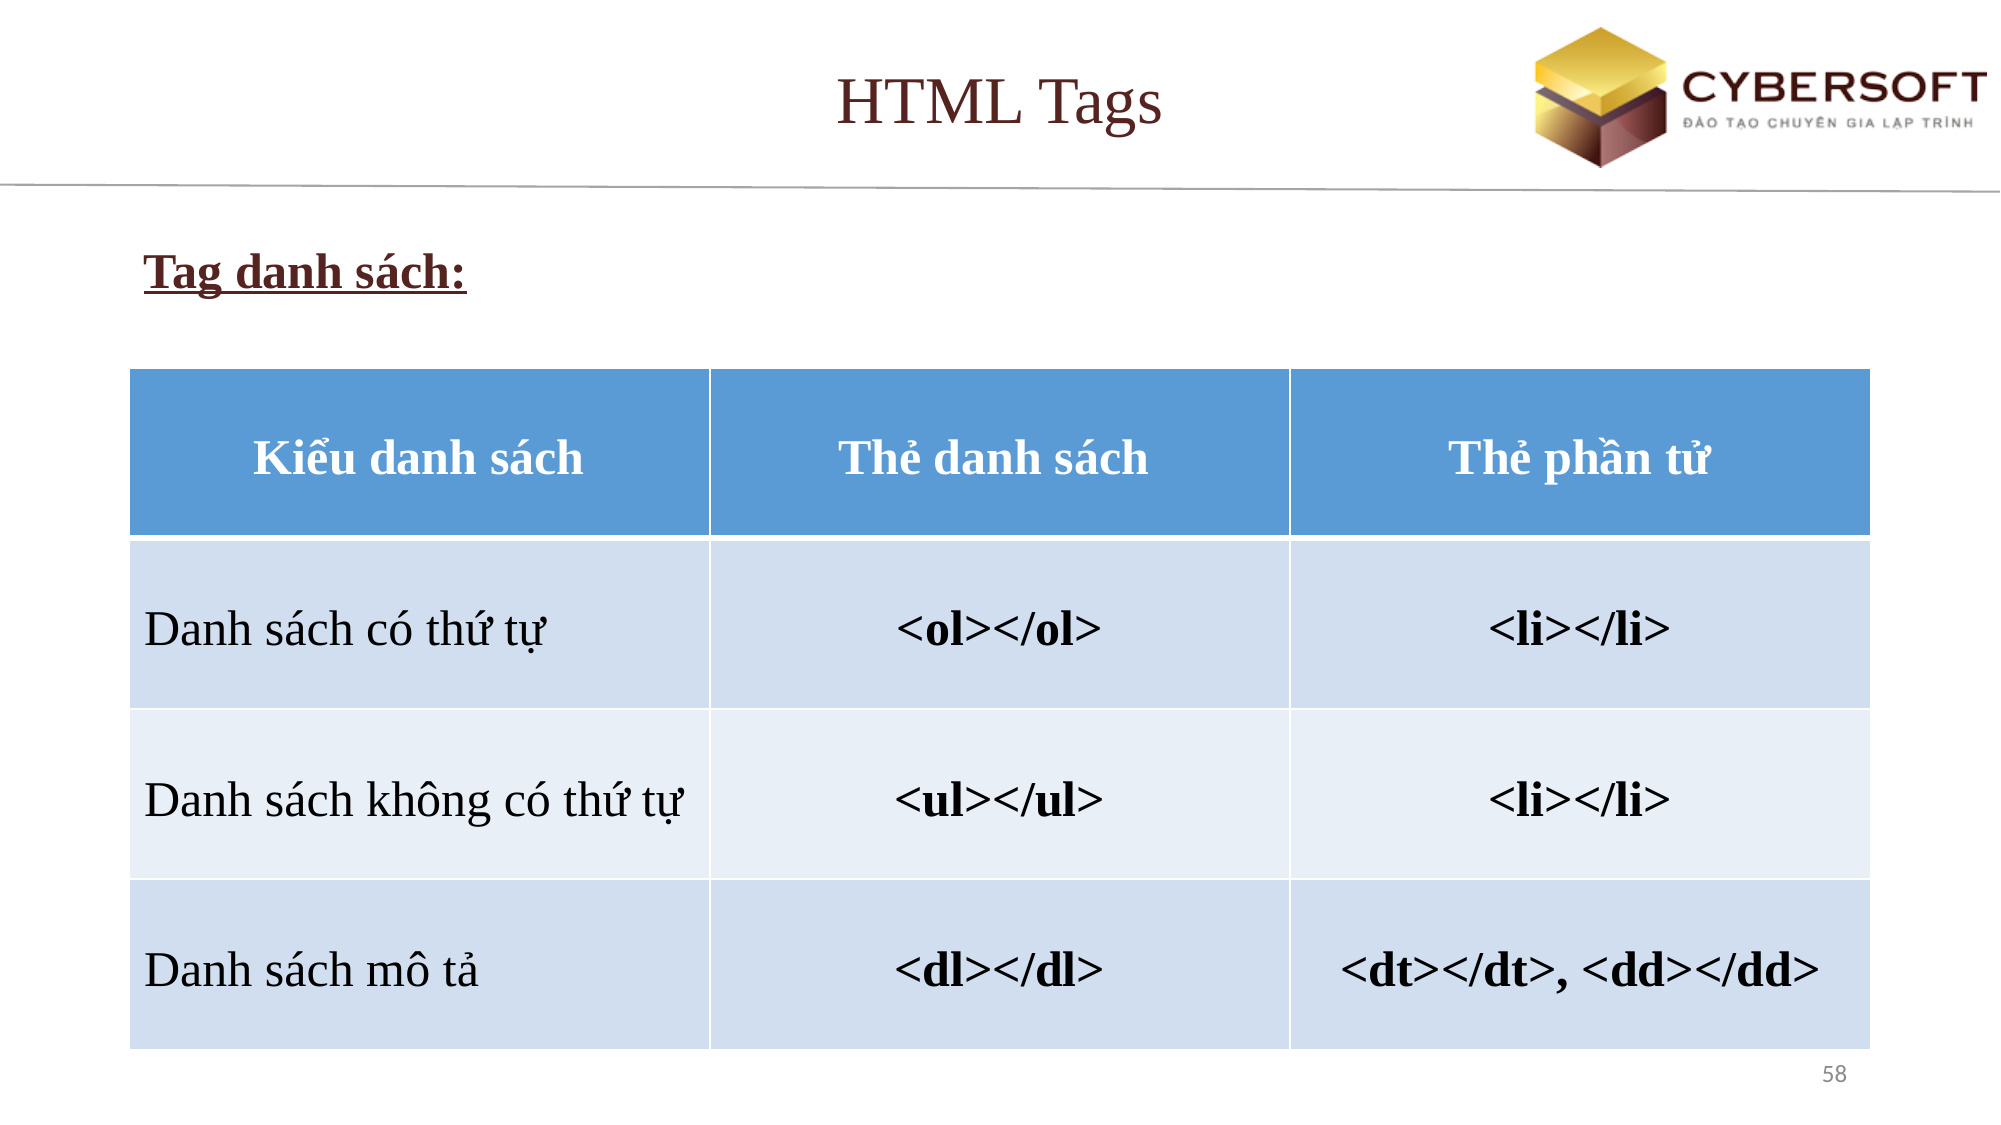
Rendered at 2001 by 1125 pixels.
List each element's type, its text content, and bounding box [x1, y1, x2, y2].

table_cell <ul></ul> [711, 710, 1289, 878]
table_cell <dl></dl> [711, 880, 1289, 1049]
picture [1525, 27, 1987, 168]
table_cell <li></li> [1291, 710, 1870, 878]
table_cell Danh sách mô tả [130, 880, 709, 1049]
table_header Kiểu danh sách [130, 369, 709, 535]
table_cell <li></li> [1291, 541, 1870, 708]
table_cell Danh sách không có thứ tự [130, 710, 709, 878]
table_cell <dt></dt>, <dd></dd> [1291, 880, 1870, 1049]
table_cell <ol></ol> [711, 541, 1289, 708]
text_box Tag danh sách: [129, 230, 1871, 306]
text_box HTML Tags [661, 49, 1339, 145]
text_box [0, 184, 2000, 192]
table_header Thẻ danh sách [711, 369, 1289, 535]
slide_number 58 [1412, 1042, 1863, 1103]
table_header Thẻ phần tử [1291, 369, 1870, 535]
table_cell Danh sách có thứ tự [130, 541, 709, 708]
